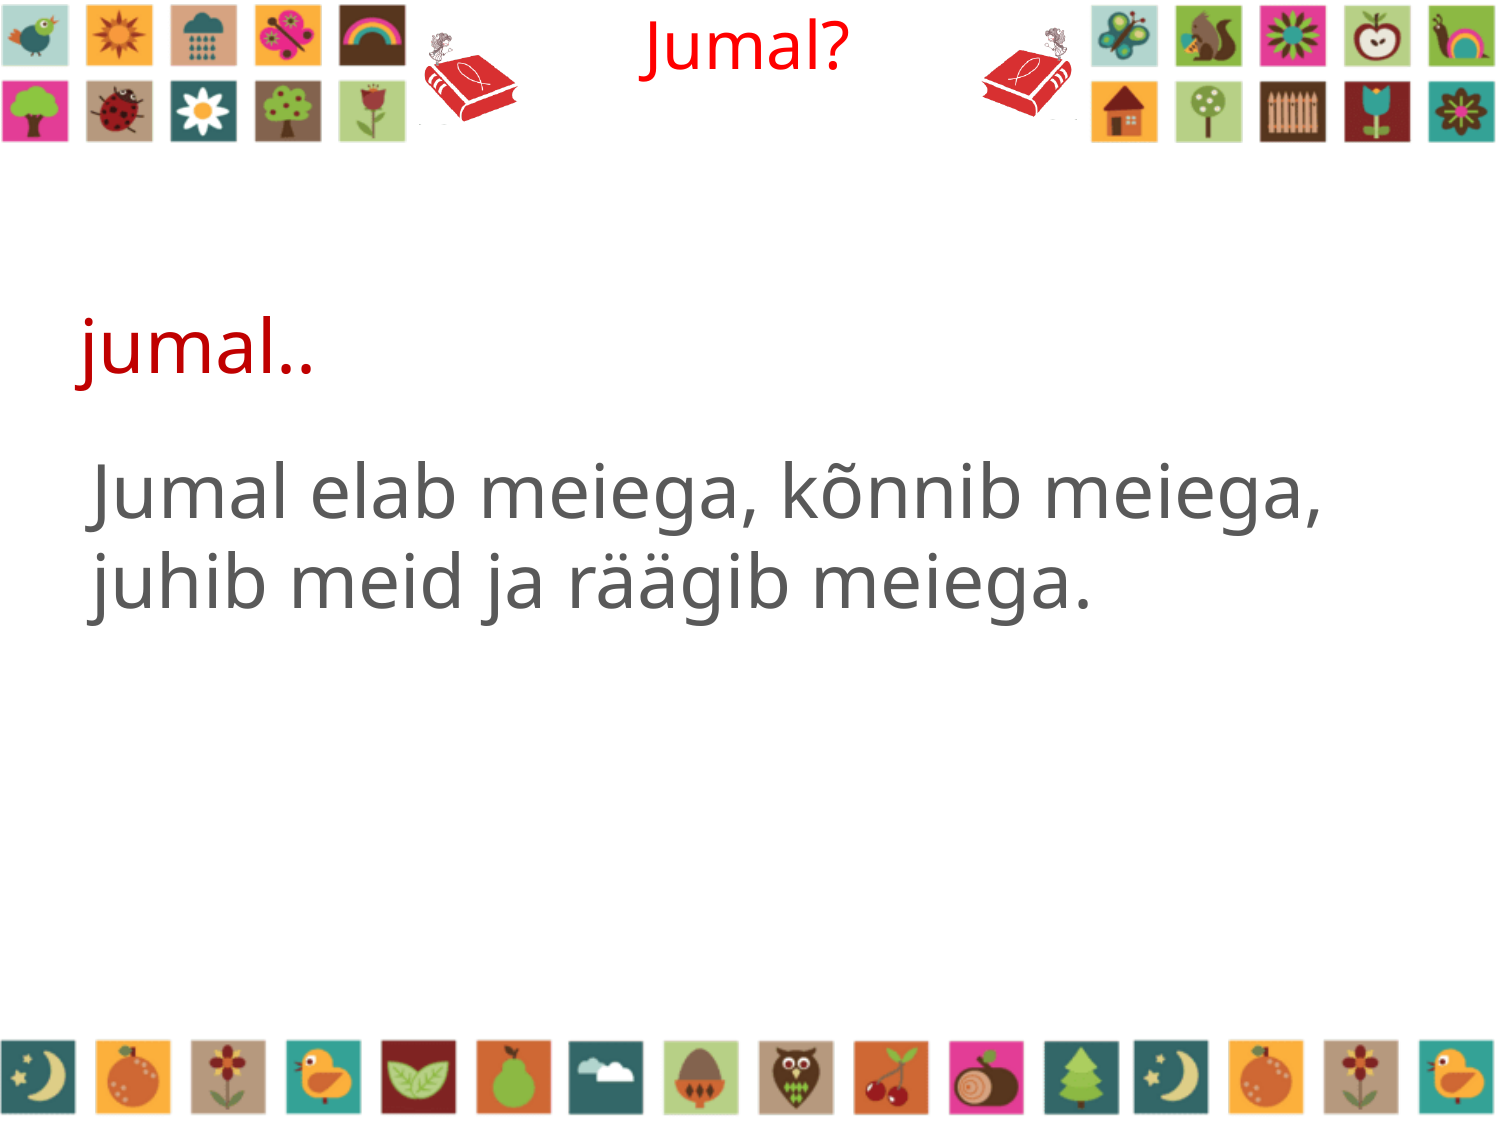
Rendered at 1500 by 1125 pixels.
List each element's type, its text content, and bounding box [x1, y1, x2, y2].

picture [0, 3, 550, 150]
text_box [0, 1028, 1500, 1118]
text_box jumal.. [64, 290, 1412, 396]
text_box Jumal elab meiega, kõnnib meiega, juhib meid ja räägib meiega. [76, 436, 1424, 632]
picture [950, 3, 1500, 150]
text_box Jumal? [414, 0, 1080, 91]
